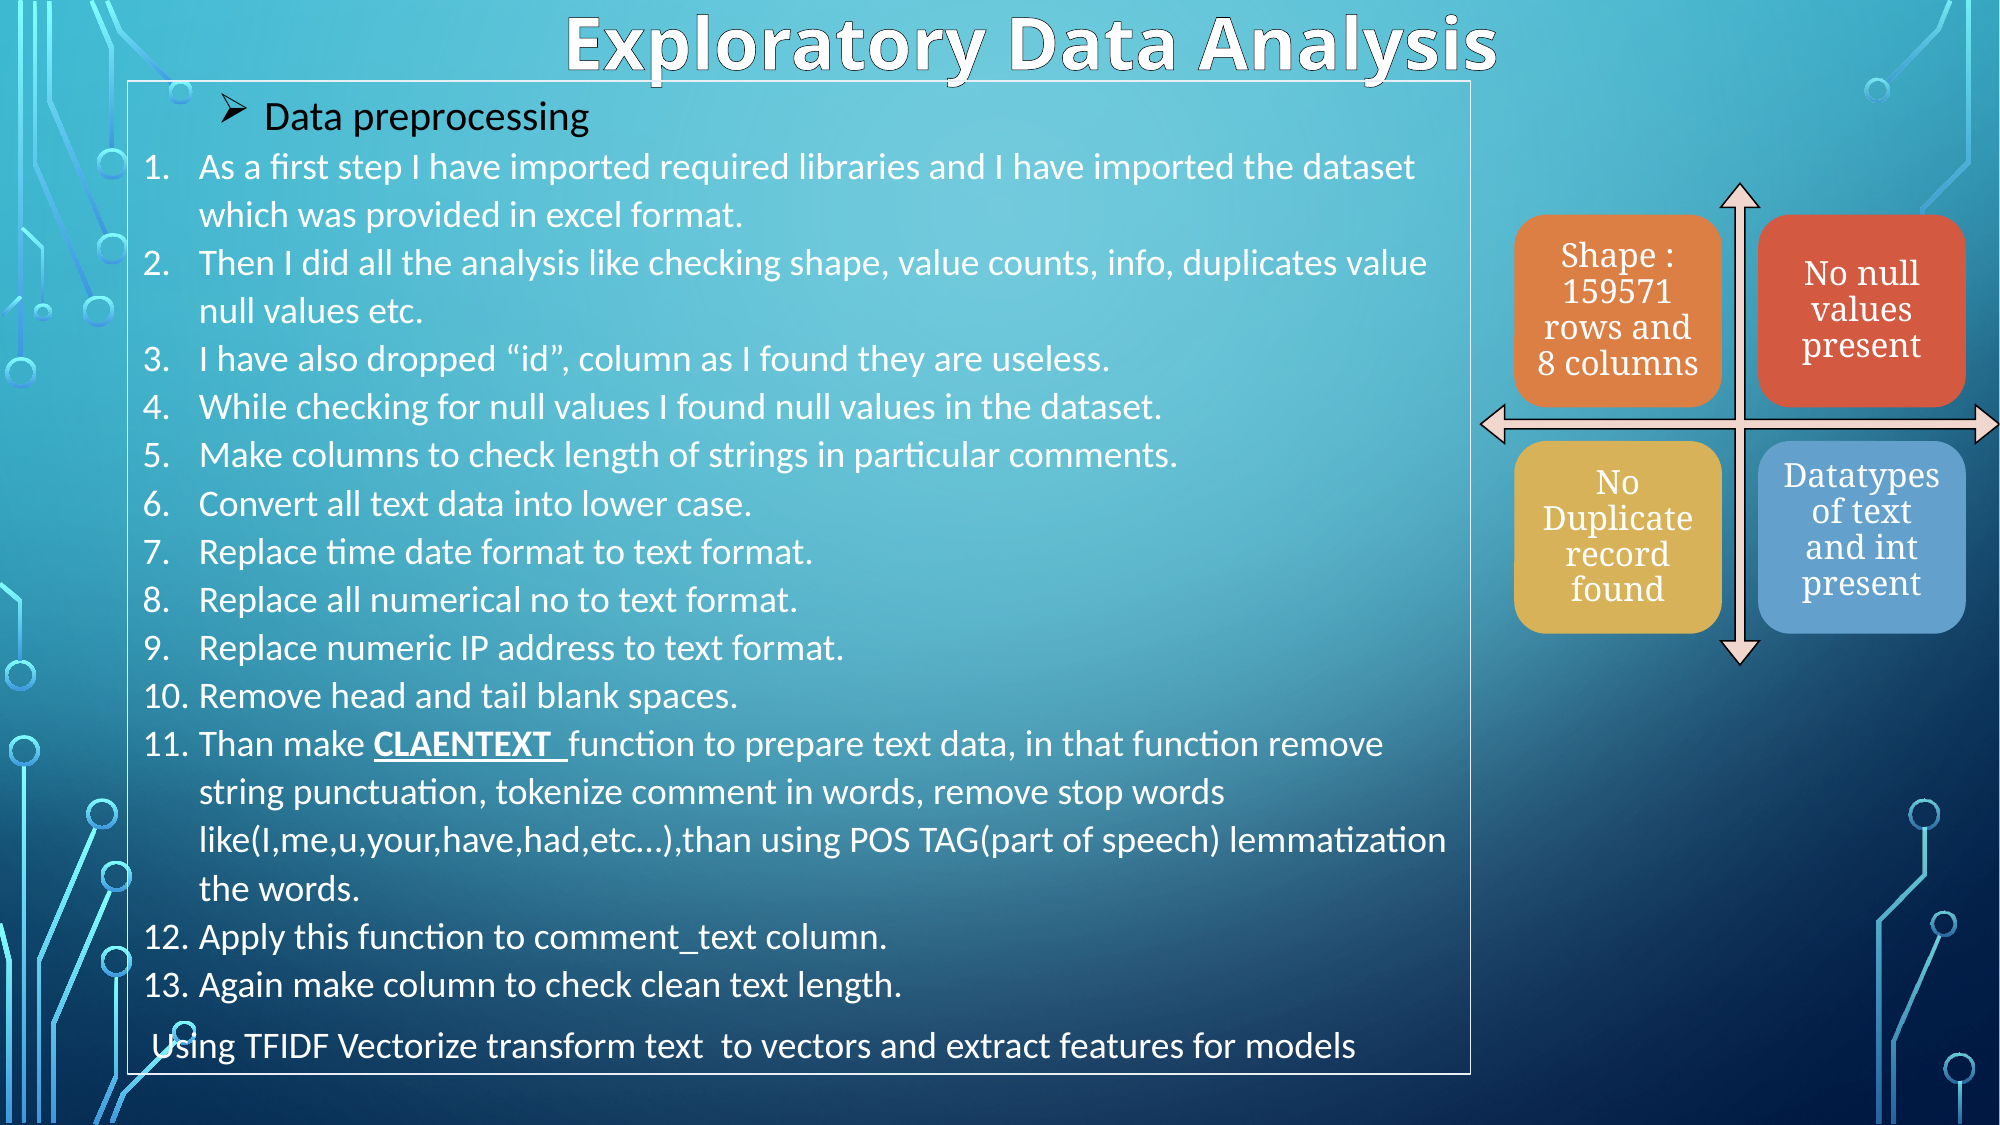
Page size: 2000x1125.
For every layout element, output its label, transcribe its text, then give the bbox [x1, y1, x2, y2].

title Exploratory Data Analysis [244, 68, 1818, 94]
text_box Data preprocessing As a first step I have imported required libraries and I have imported the dataset which was provided in excel format. Then I did all the analysis like checking shape, value counts, info, duplicates value null values etc. I have also dropped “id”, column as I found they are useless. While checking for null values I found null values in the dataset. Make columns to check length of strings in particular comments. Convert all text data into lower case. Replace time date format to text format. Replace all numerical no to text format. Replace numeric IP address to text format. Remove head and tail blank spaces. Than make CLAENTEXT function to prepare text data, in that function remove string punctuation, tokenize comment in words, remove stop words like(I,me,u,your,have,had,etc…),than using POS TAG(part of speech) lemmatization the words. Apply this function to comment_text column. Again make column to check clean text length. Using TFIDF Vectorize transform text to vectors and extract features for models [127, 81, 1471, 1074]
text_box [1480, 183, 2000, 666]
